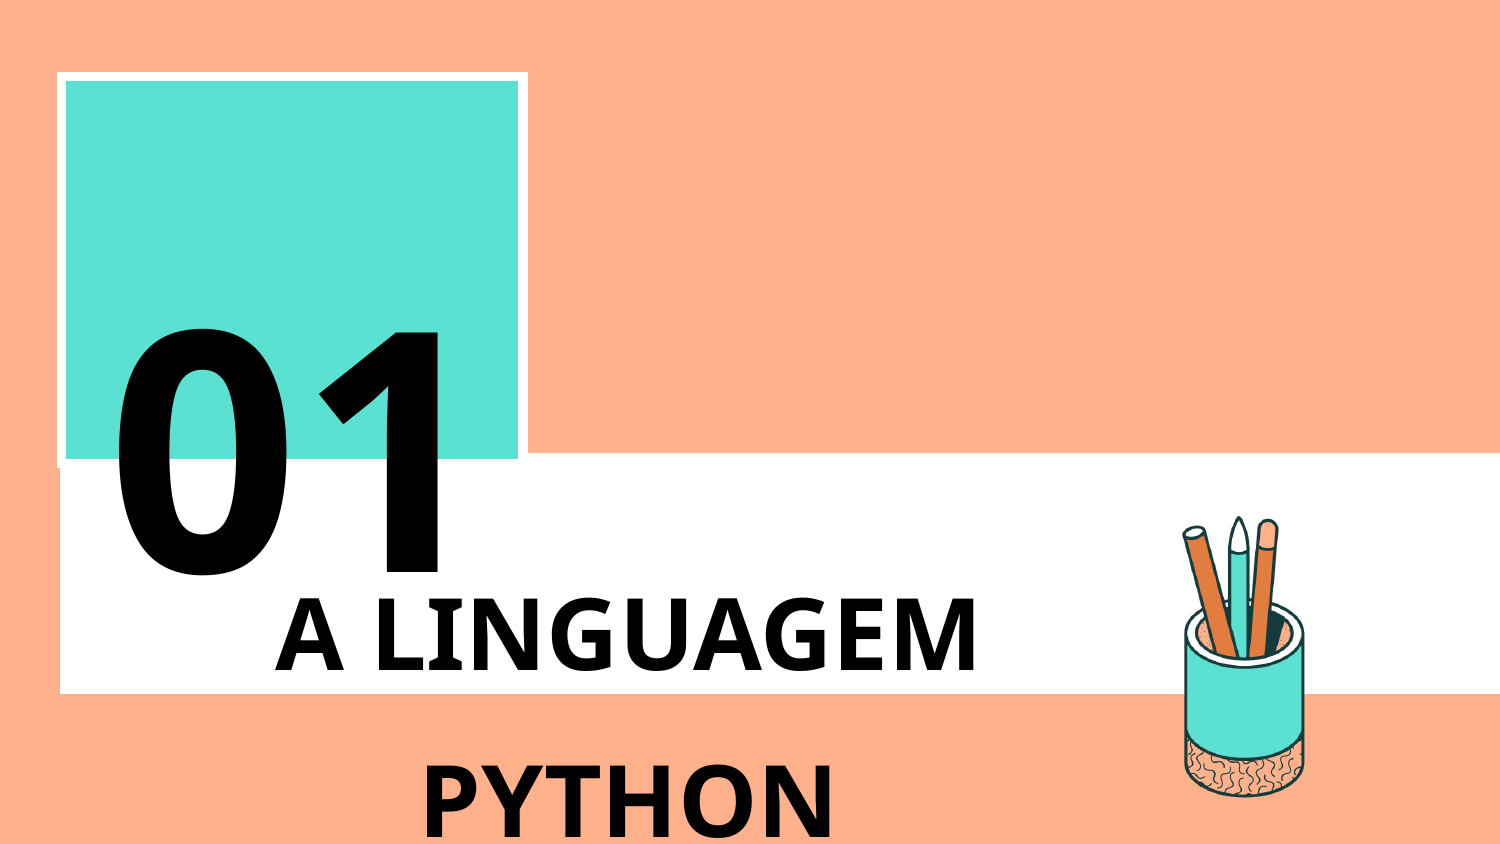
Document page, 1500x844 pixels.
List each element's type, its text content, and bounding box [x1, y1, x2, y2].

text_box A LINGUAGEM PYTHON [516, 698, 1176, 844]
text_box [61, 65, 524, 464]
text_box 01. [83, 698, 516, 844]
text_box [64, 446, 1500, 690]
text_box [1179, 698, 1309, 798]
